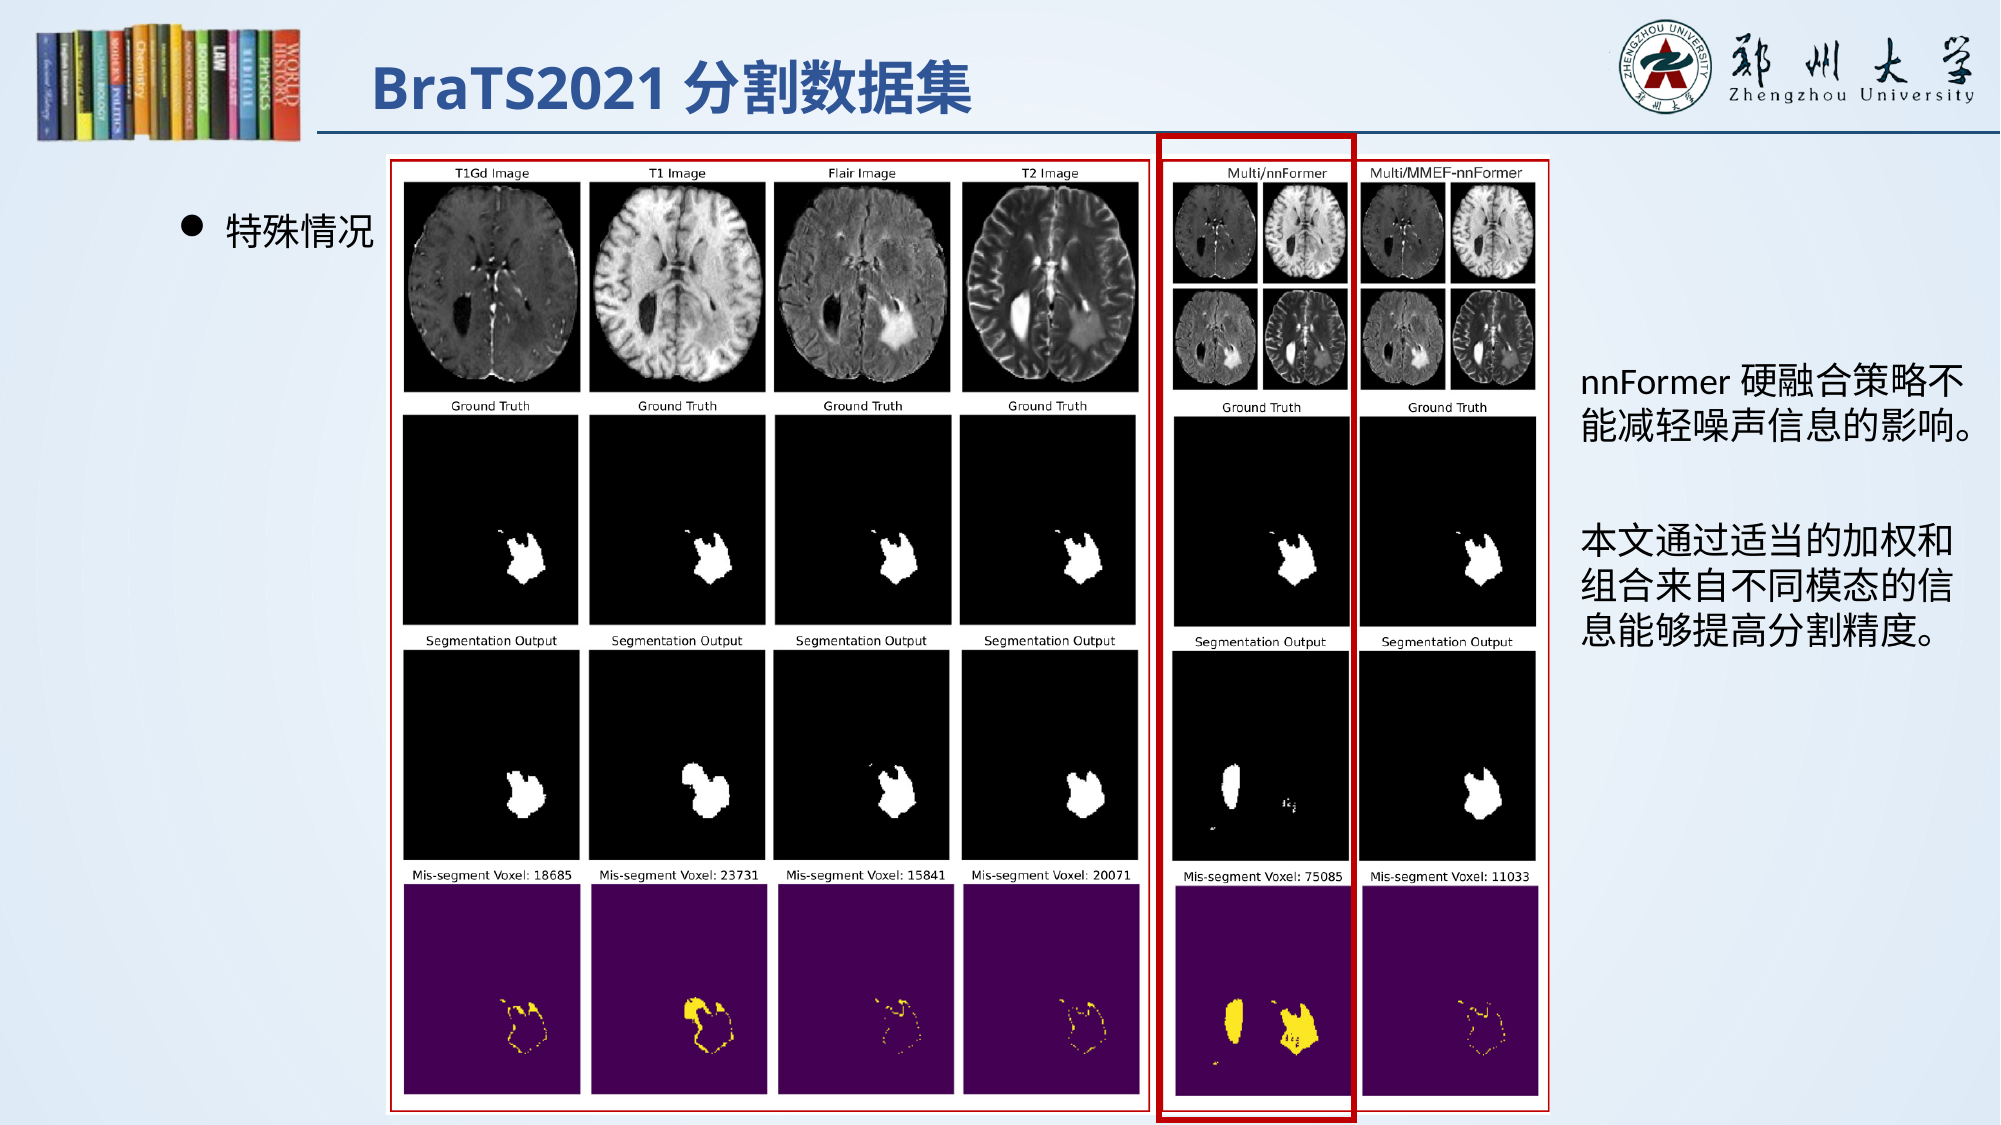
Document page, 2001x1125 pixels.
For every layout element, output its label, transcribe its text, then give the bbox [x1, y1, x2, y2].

text_box 特殊情况 [163, 200, 386, 261]
picture [23, 0, 317, 173]
text_box [1158, 135, 1355, 154]
picture [1599, 11, 1983, 123]
picture [386, 154, 1550, 1115]
text_box BraTS2021分割数据集 [355, 43, 1160, 129]
text_box [1158, 1115, 1355, 1121]
text_box 本文通过适当的加权和组合来自不同模态的信息能够提高分割精度。 [1565, 509, 2000, 660]
text_box nnFormer硬融合策略不能减轻噪声信息的影响。 [1565, 349, 2000, 455]
